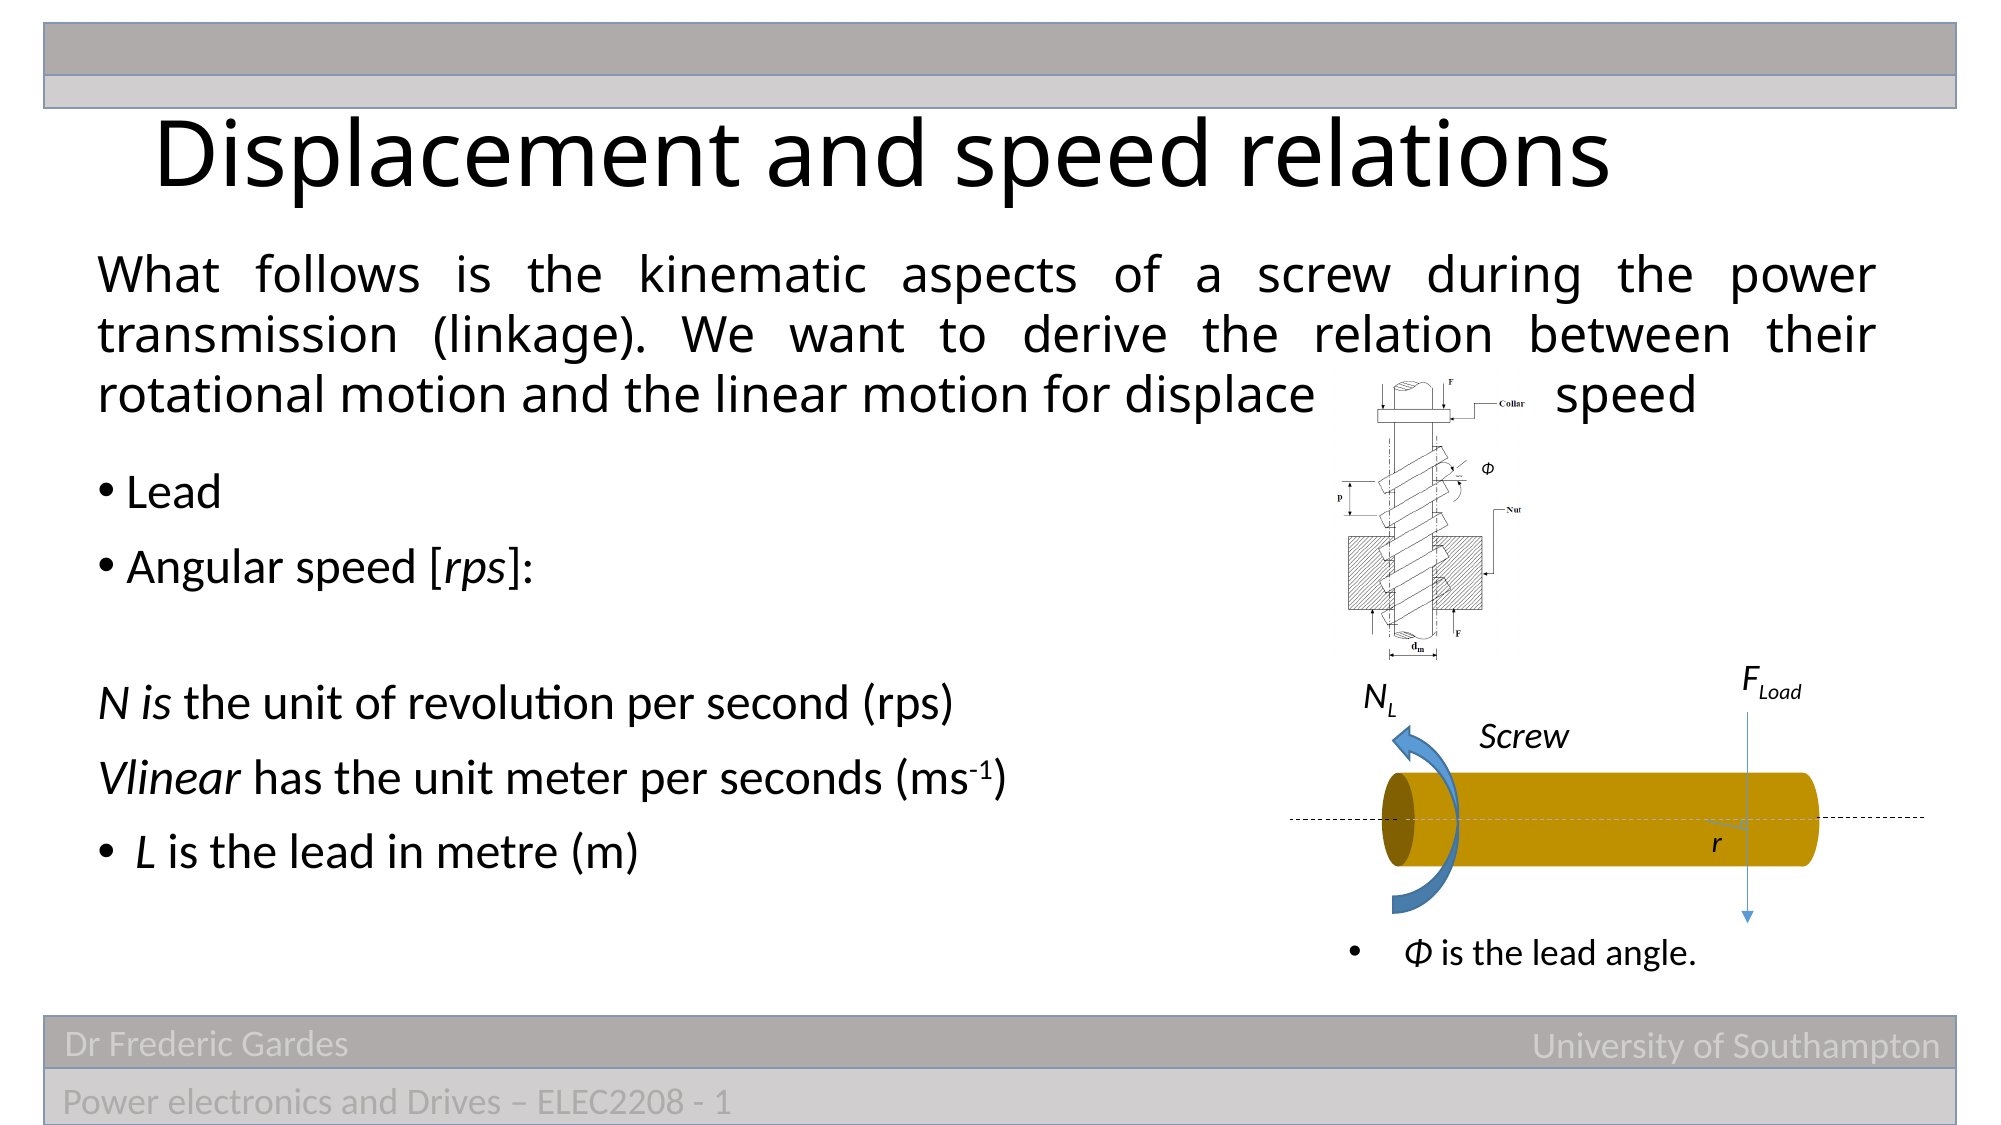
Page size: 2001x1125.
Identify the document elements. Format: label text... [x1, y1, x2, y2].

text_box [1313, 363, 1549, 660]
text_box What follows is the kinematic aspects of a screw during the power transmission (linkage). We want to derive the relation between their rotational motion and the linear motion for displacement and speed [82, 235, 1894, 431]
title Displacement and speed relations [137, 48, 1863, 235]
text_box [1289, 645, 1925, 982]
